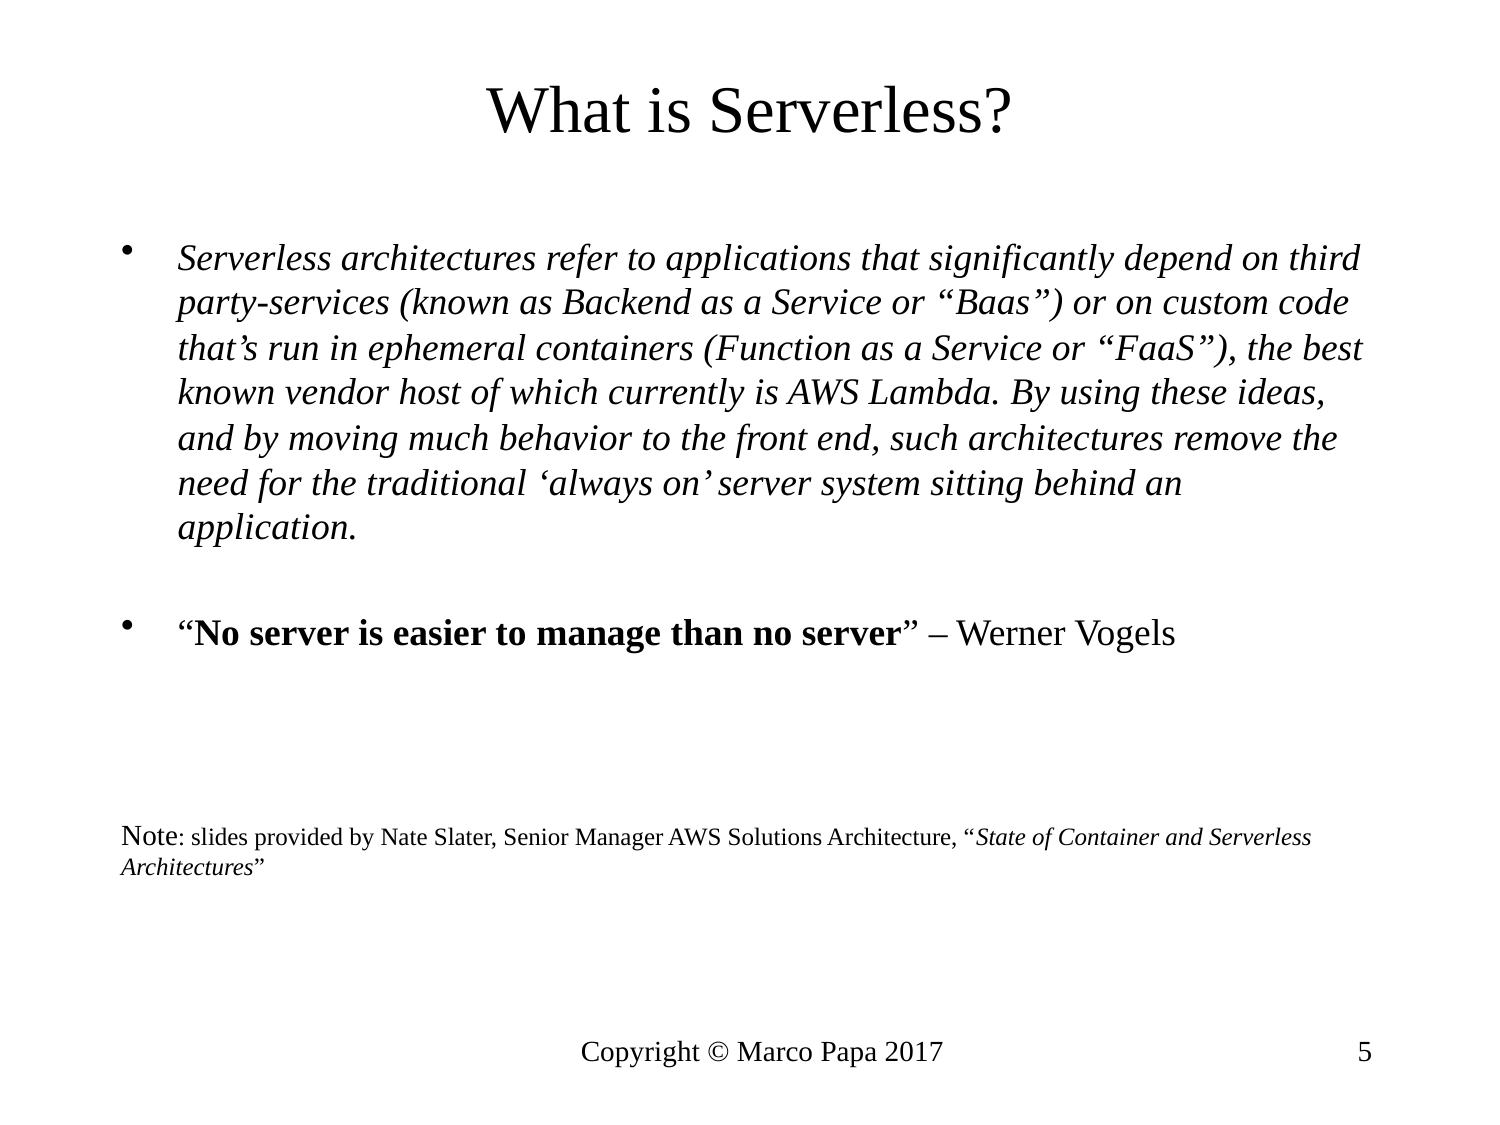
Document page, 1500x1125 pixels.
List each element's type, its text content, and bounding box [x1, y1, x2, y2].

text_box [736, 306, 767, 383]
slide_number 5 [1262, 1024, 1388, 1101]
list Serverless architectures refer to applications that significantly depend on third party-services (known as Backend as a Service or “Baas”) or on custom code that’s run in ephemeral containers (Function as a Service or “FaaS”), the best known vendor host of which currently is AWS Lambda. By using these ideas, and by moving much behavior to the front end, such architectures remove the need for the traditional ‘always on’ server system sitting behind an application. “No server is easier to manage than no server” – Werner Vogels Note: slides provided by Nate Slater, Senior Manager AWS Solutions Architecture, “State of Container and Serverless Architectures” [106, 224, 1382, 900]
footer Copyright © Marco Papa 2017 [474, 1024, 1051, 1101]
title What is Serverless? [112, 50, 1388, 163]
